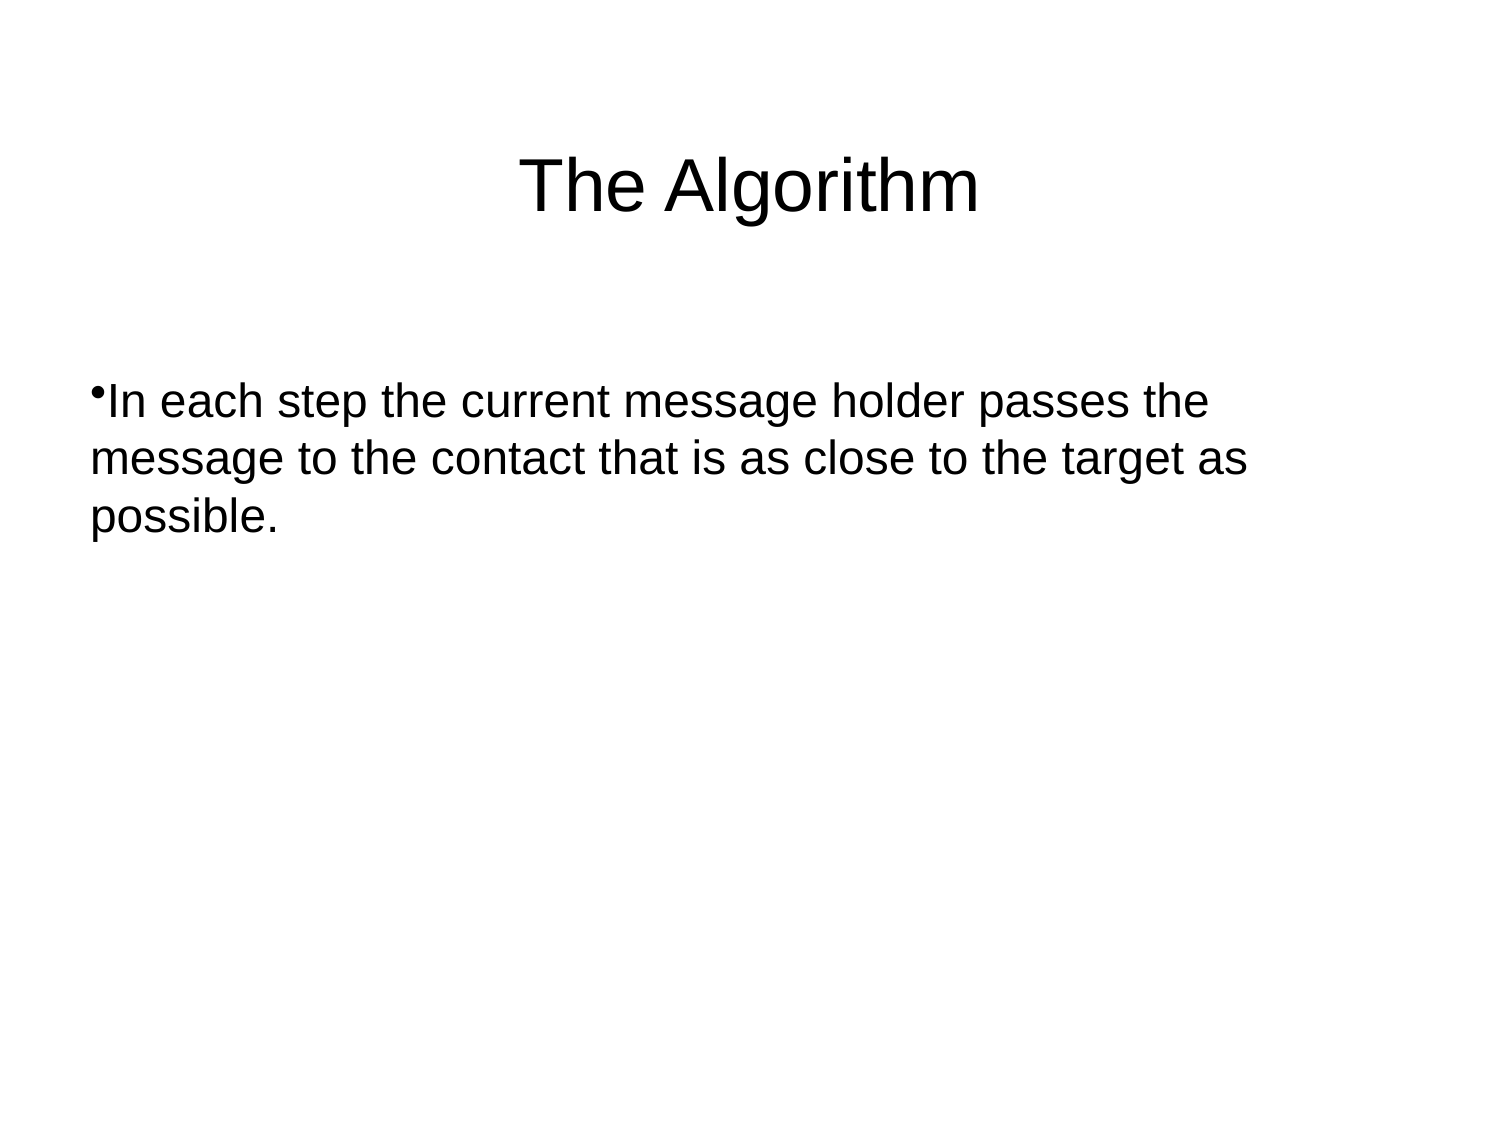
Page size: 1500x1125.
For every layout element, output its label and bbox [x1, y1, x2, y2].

list [75, 295, 1425, 1038]
title [75, 87, 1425, 275]
